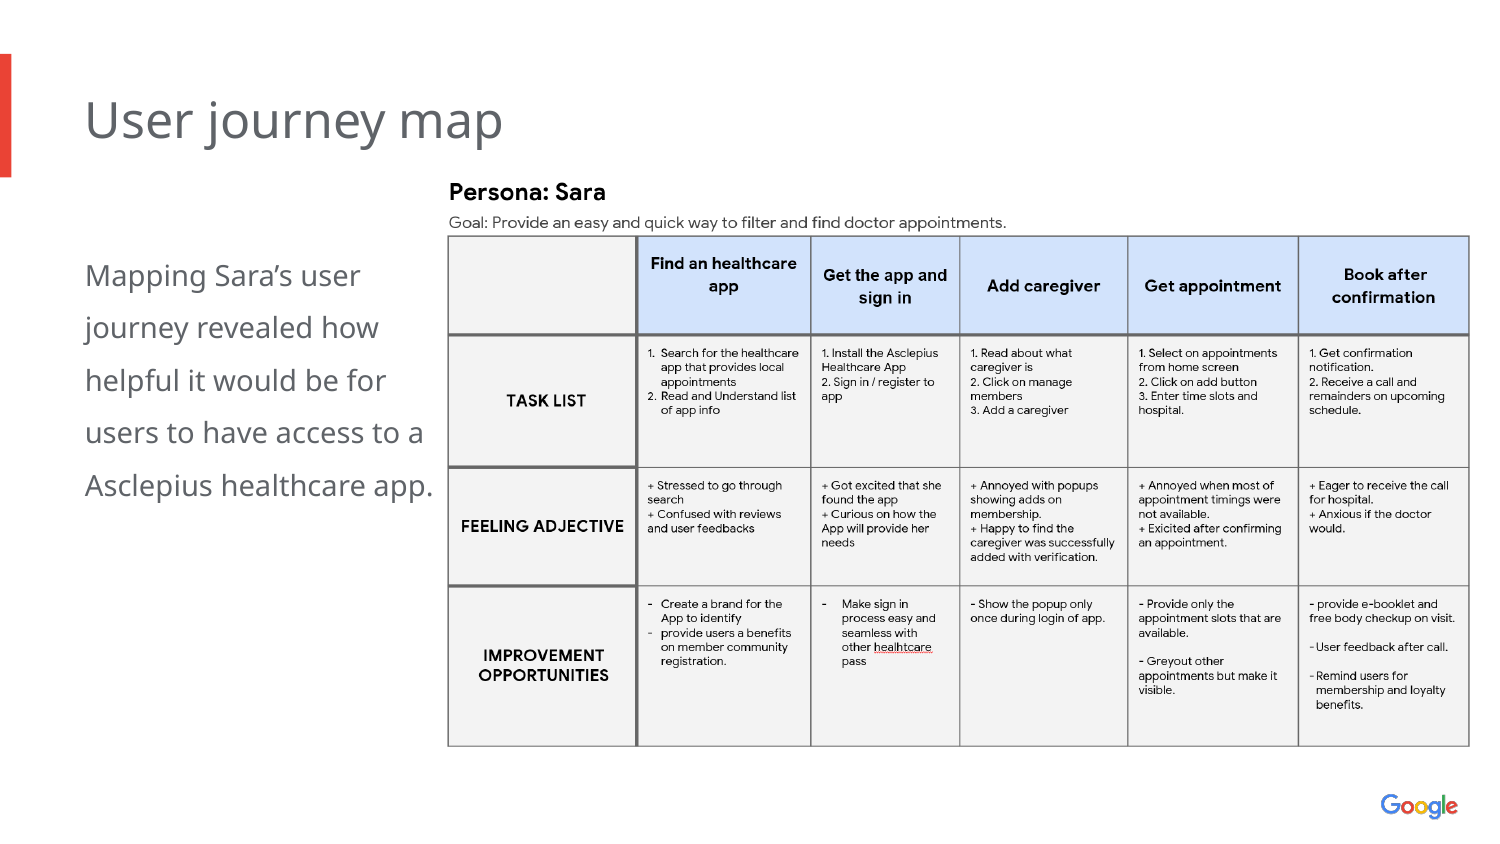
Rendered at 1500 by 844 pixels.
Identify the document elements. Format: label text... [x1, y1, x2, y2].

picture [440, 172, 1473, 752]
text_box User journey map [84, 73, 1087, 164]
picture [1381, 794, 1458, 820]
text_box Mapping Sara’s user journey revealed how helpful it would be for users to have access to a Asclepius healthcare app. [84, 224, 435, 517]
